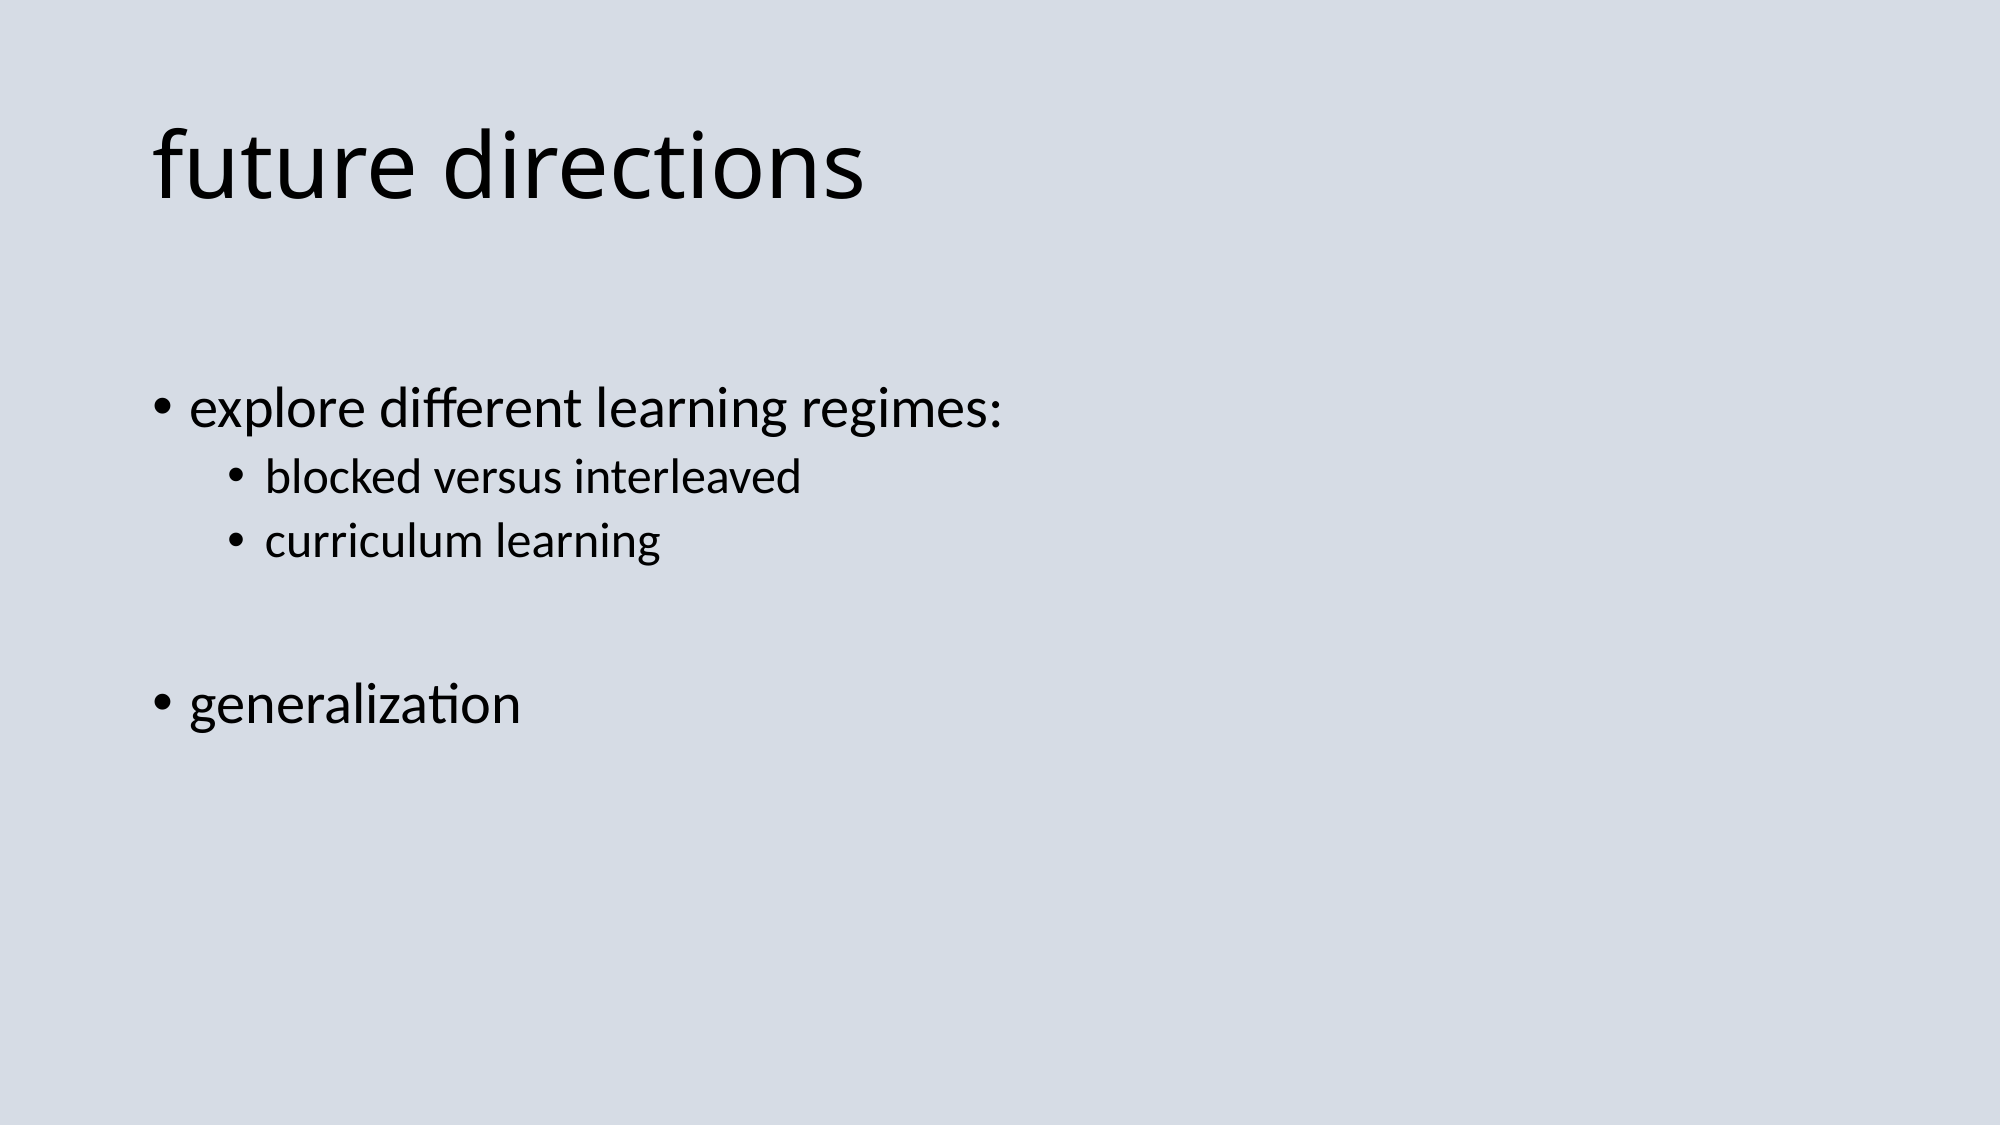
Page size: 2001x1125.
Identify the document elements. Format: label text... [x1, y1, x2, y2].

title future directions [137, 59, 1863, 278]
list explore different learning regimes: blocked versus interleaved curriculum learning generalization [137, 369, 1863, 1014]
